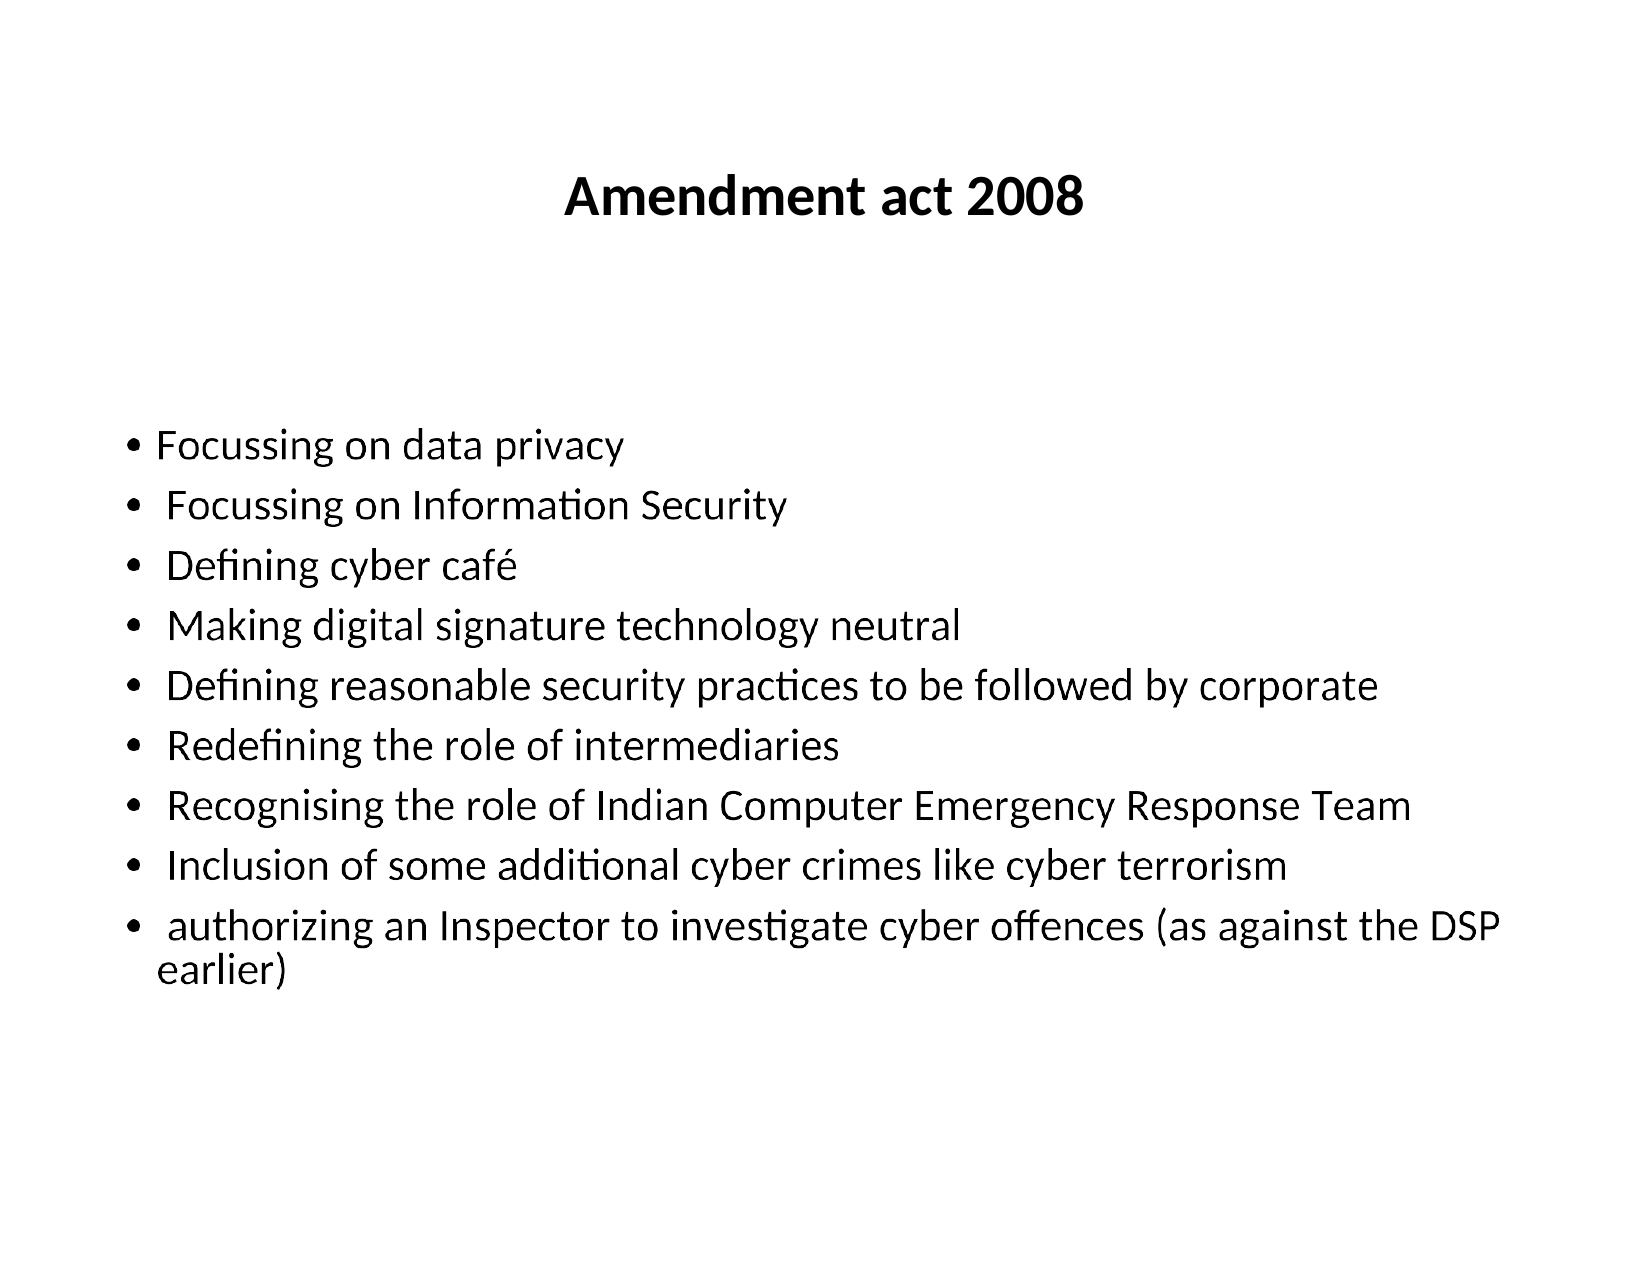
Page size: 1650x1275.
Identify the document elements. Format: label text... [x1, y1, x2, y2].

picture [169, 728, 838, 768]
picture [127, 618, 140, 631]
picture [159, 427, 624, 468]
picture [127, 918, 140, 932]
picture [158, 906, 1499, 990]
picture [169, 487, 787, 528]
picture [169, 788, 1409, 828]
picture [127, 497, 140, 511]
picture [170, 608, 958, 648]
picture [127, 738, 140, 752]
picture [127, 798, 140, 812]
picture [169, 668, 1377, 708]
text_box Amendment act 2008 [149, 150, 1500, 235]
picture [170, 848, 1286, 888]
picture [127, 558, 140, 571]
picture [127, 858, 140, 872]
picture [169, 547, 516, 588]
picture [127, 437, 140, 451]
picture [127, 678, 140, 691]
